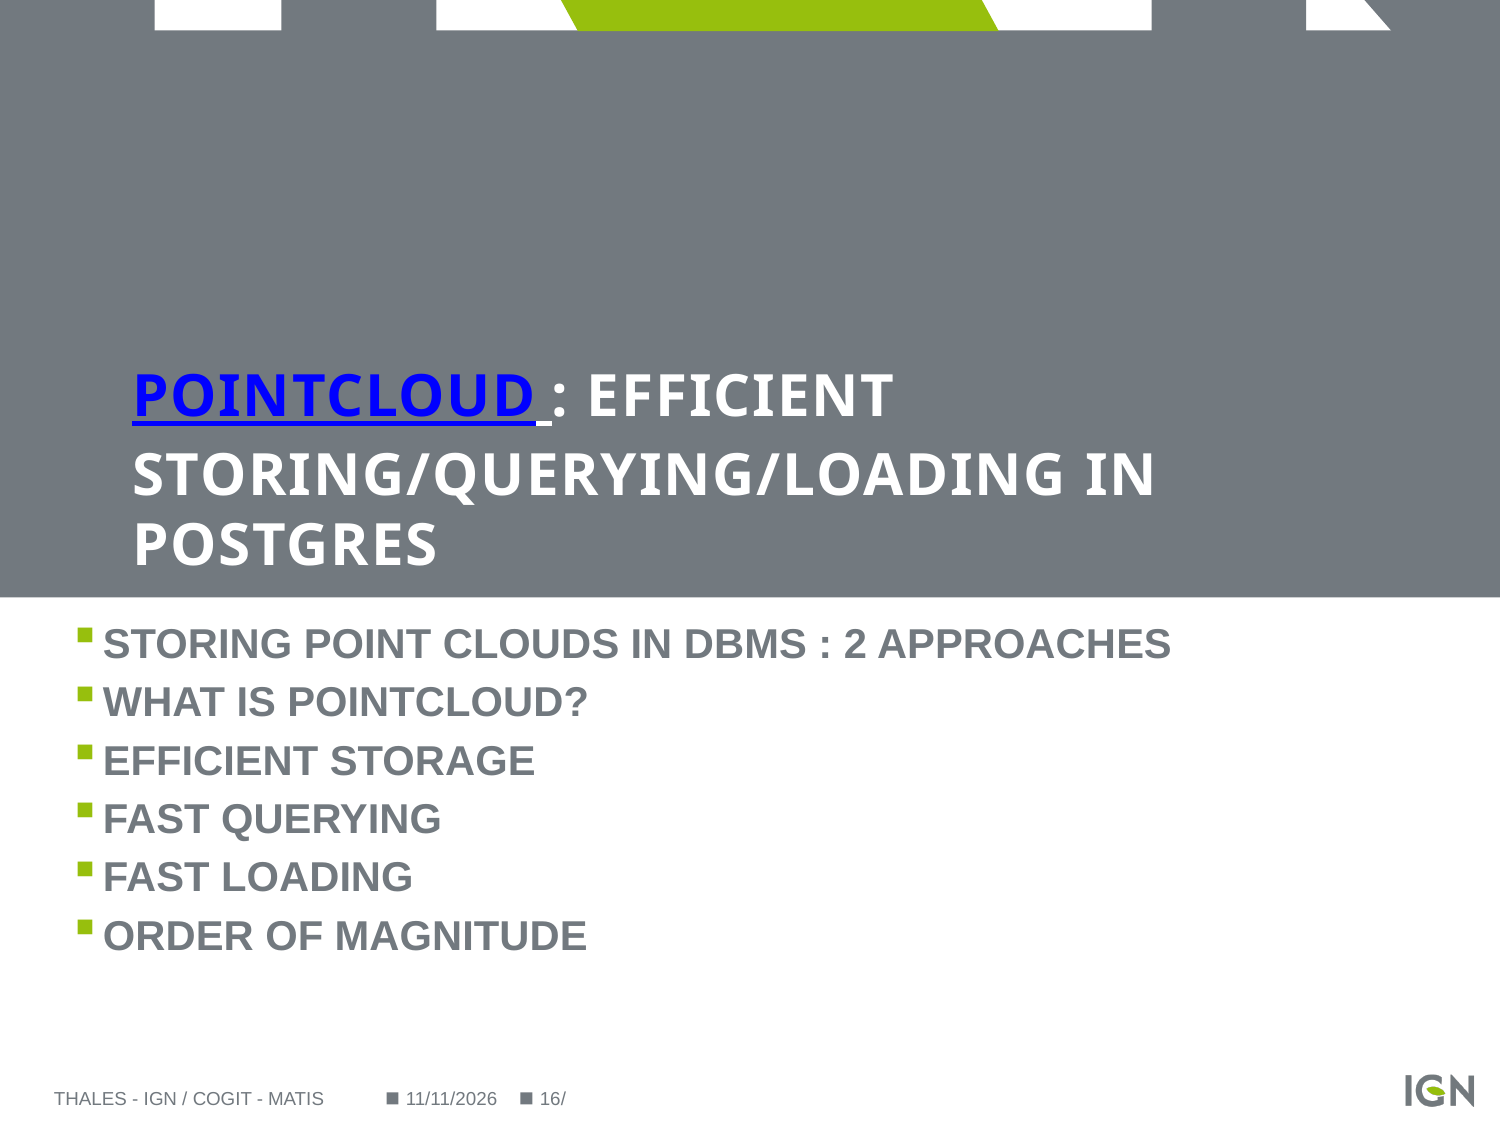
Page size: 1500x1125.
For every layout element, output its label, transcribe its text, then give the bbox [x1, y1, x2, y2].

title PointCloud : efficient storing/querying/Loading in postgres [117, 304, 1393, 586]
footer Thales - IGN / COGIT - MATIS [39, 1067, 390, 1125]
slide_number 16/ [524, 1067, 875, 1125]
picture [1404, 1074, 1475, 1109]
list Storing point clouds in DBMS : 2 approaches What is PointCloud? Efficient storage FAST querying FAST loading Order of magnitude [58, 609, 1431, 1067]
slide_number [390, 1067, 524, 1125]
